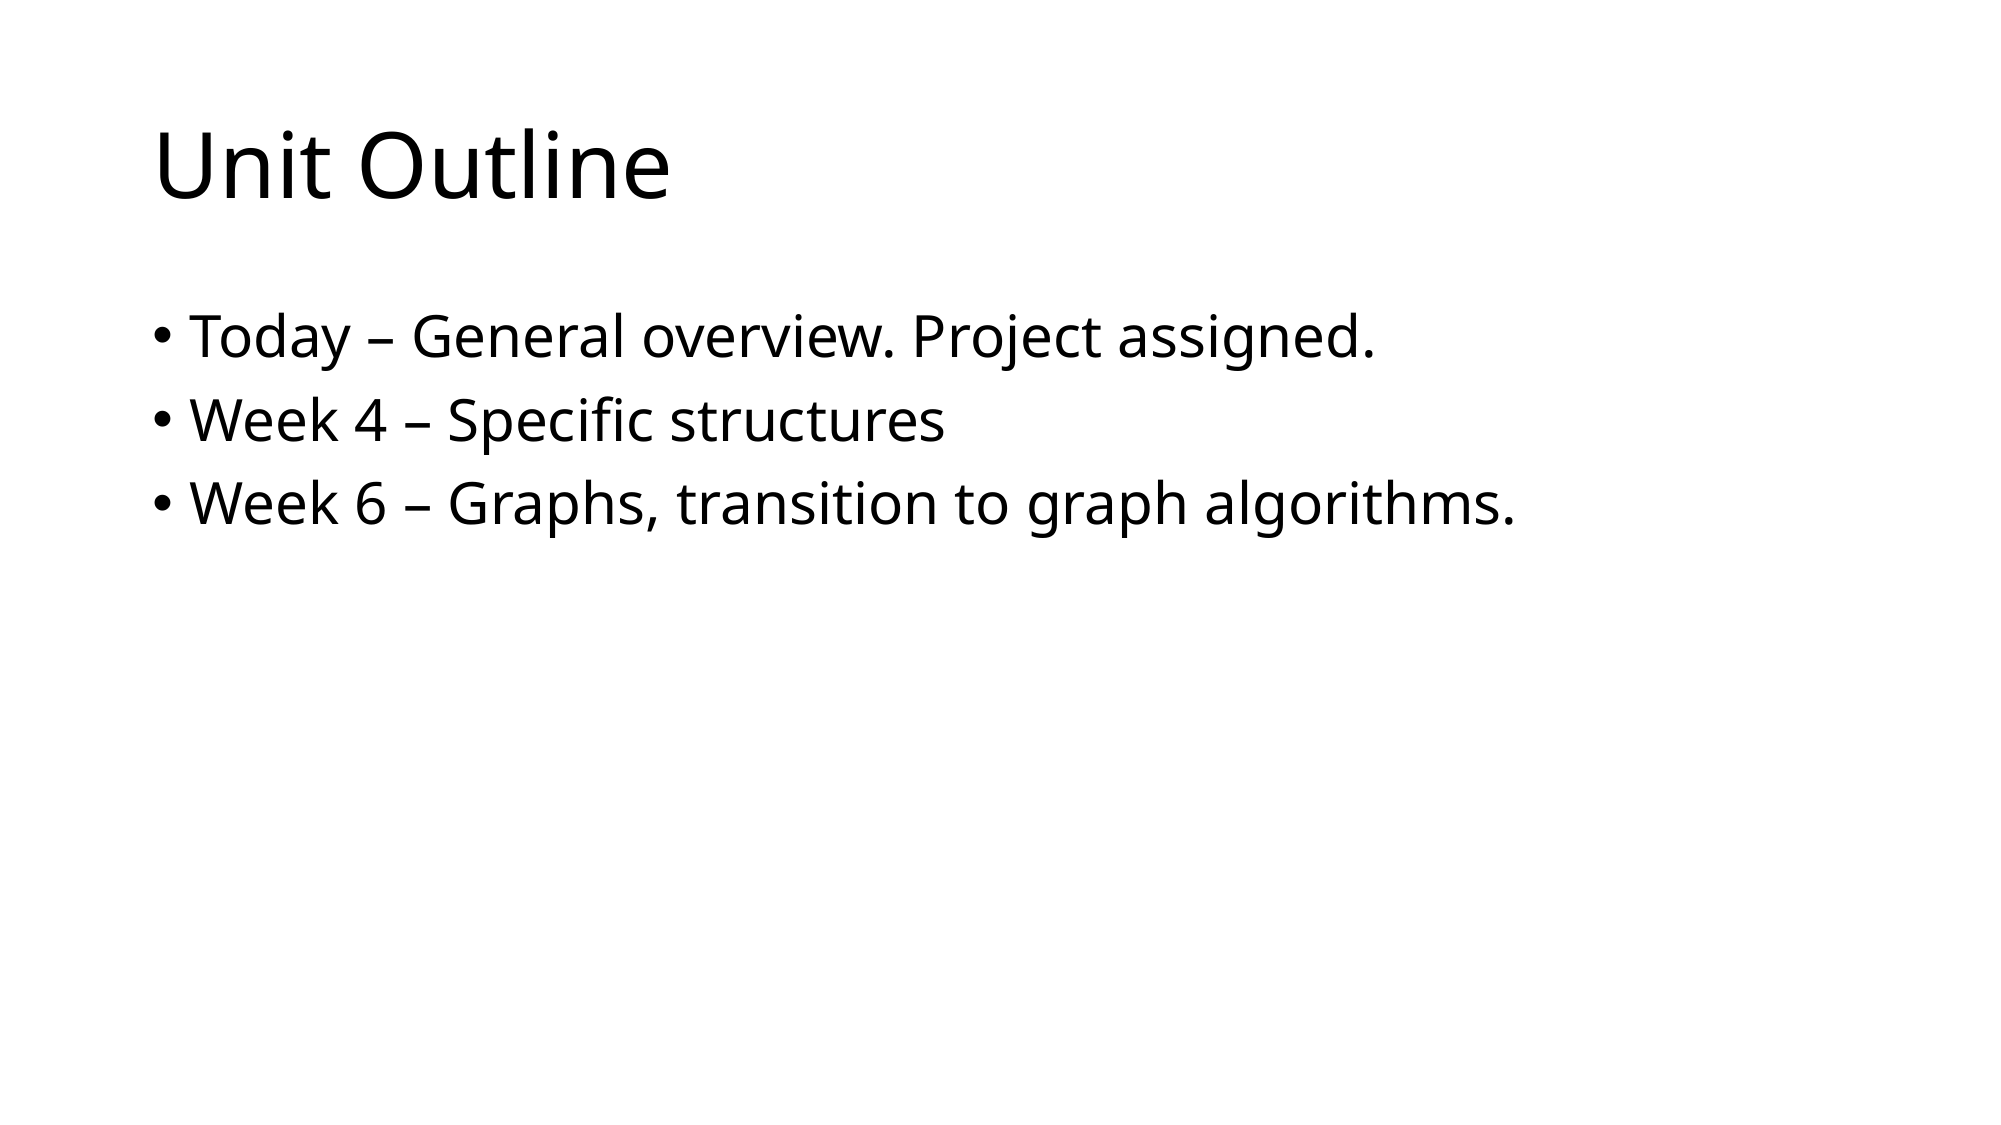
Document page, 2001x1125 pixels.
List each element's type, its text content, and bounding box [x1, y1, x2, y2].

list Today – General overview. Project assigned. Week 4 – Specific structures Week 6 – Graphs, transition to graph algorithms. [137, 299, 1863, 1014]
title Unit Outline [137, 59, 1863, 278]
